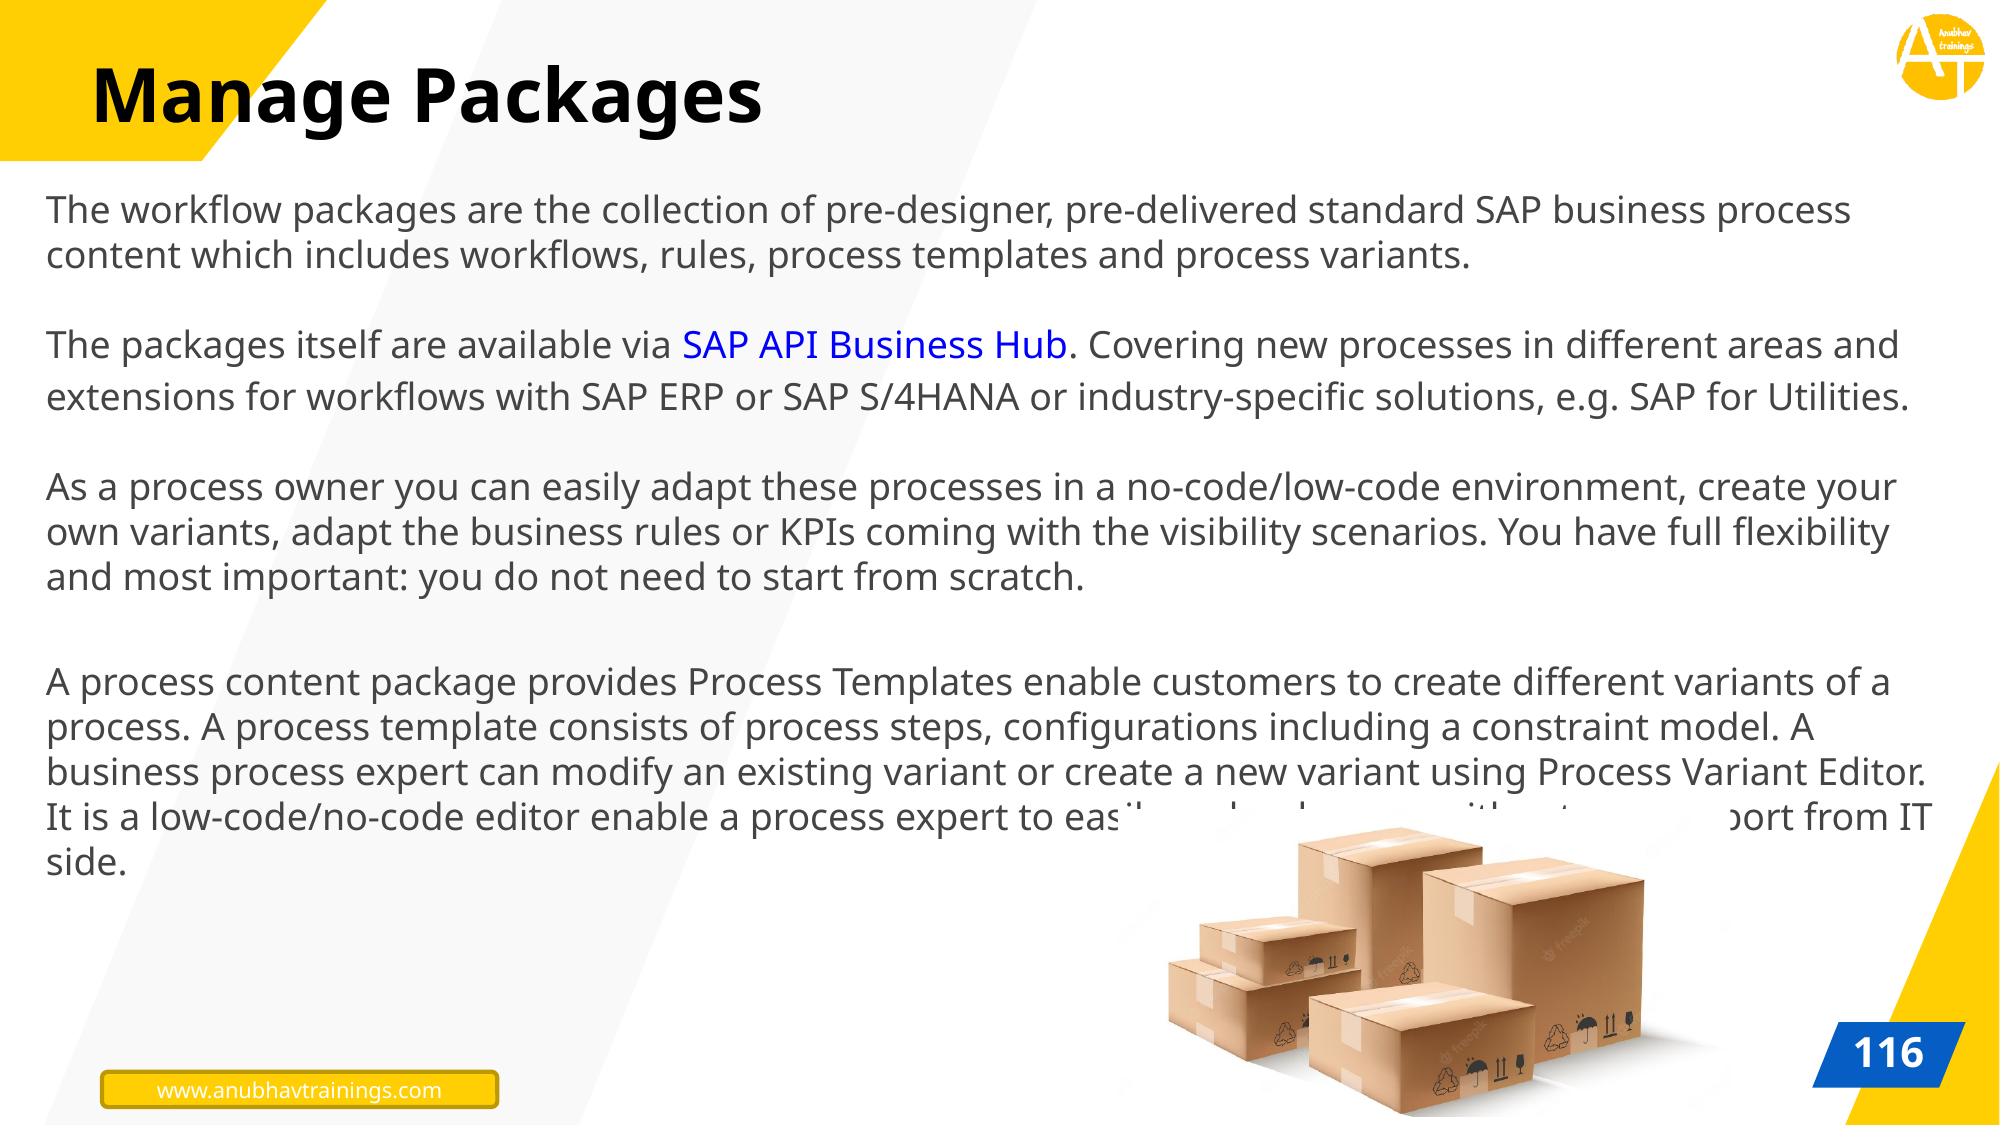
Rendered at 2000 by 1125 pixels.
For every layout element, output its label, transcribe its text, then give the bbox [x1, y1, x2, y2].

text_box The workflow packages are the collection of pre-designer, pre-delivered standard SAP business process content which includes workflows, rules, process templates and process variants. The packages itself are available via SAP API Business Hub. Covering new processes in different areas and extensions for workflows with SAP ERP or SAP S/4HANA or industry-specific solutions, e.g. SAP for Utilities. As a process owner you can easily adapt these processes in a no-code/low-code environment, create your own variants, adapt the business rules or KPIs coming with the visibility scenarios. You have full flexibility and most important: you do not need to start from scratch. A process content package provides Process Templates enable customers to create different variants of a process. A process template consists of process steps, configurations including a constraint model. A business process expert can modify an existing variant or create a new variant using Process Variant Editor. It is a low-code/no-code editor enable a process expert to easily make changes without any support from IT side. [31, 179, 1969, 890]
text_box www.anubhavtrainings.com [99, 1069, 500, 1110]
picture [1888, 8, 1989, 108]
slide_number 116 [1847, 1024, 1931, 1086]
text_box [0, 0, 329, 164]
title Manage Packages [90, 31, 1792, 148]
picture [1117, 808, 1731, 1117]
